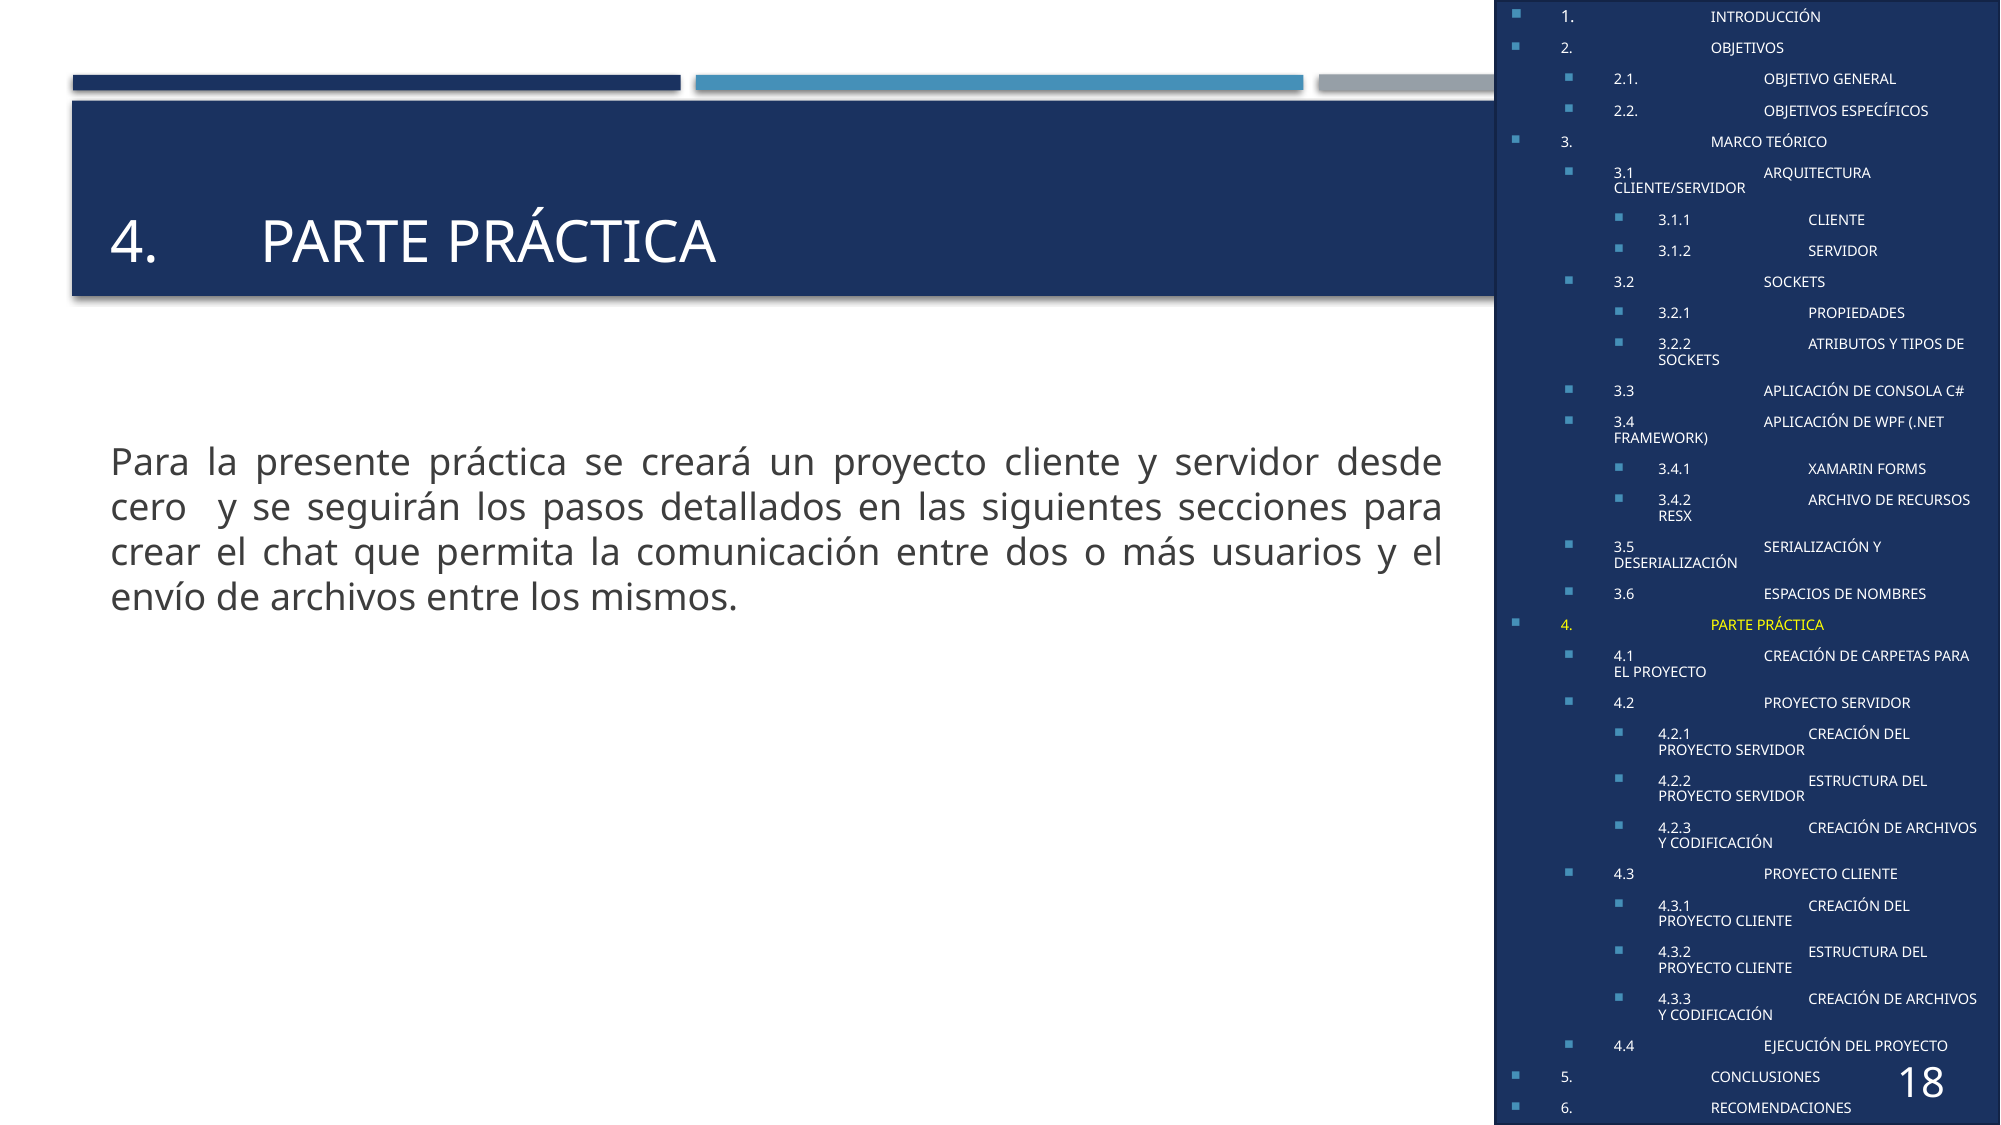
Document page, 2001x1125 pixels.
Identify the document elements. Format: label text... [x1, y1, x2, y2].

text_box 18 [1882, 1047, 1989, 1113]
text_box 1. INTRODUCCIÓN 2. OBJETIVOS 2.1. OBJETIVO GENERAL 2.2. OBJETIVOS ESPECÍFICOS 3. MARCO TEÓRICO 3.1 ARQUITECTURA CLIENTE/SERVIDOR 3.1.1 CLIENTE 3.1.2 SERVIDOR 3.2 SOCKETS 3.2.1 PROPIEDADES 3.2.2 ATRIBUTOS Y TIPOS DE SOCKETS 3.3 APLICACIÓN DE CONSOLA C# 3.4 APLICACIÓN DE WPF (.NET FRAMEWORK) 3.4.1 XAMARIN FORMS 3.4.2 ARCHIVO DE RECURSOS RESX 3.5 SERIALIZACIÓN Y DESERIALIZACIÓN 3.6 ESPACIOS DE NOMBRES 4. PARTE PRÁCTICA 4.1 CREACIÓN DE CARPETAS PARA EL PROYECTO 4.2 PROYECTO SERVIDOR 4.2.1 CREACIÓN DEL PROYECTO SERVIDOR 4.2.2 ESTRUCTURA DEL PROYECTO SERVIDOR 4.2.3 CREACIÓN DE ARCHIVOS Y CODIFICACIÓN 4.3 PROYECTO CLIENTE 4.3.1 CREACIÓN DEL PROYECTO CLIENTE 4.3.2 ESTRUCTURA DEL PROYECTO CLIENTE 4.3.3 CREACIÓN DE ARCHIVOS Y CODIFICACIÓN 4.4 EJECUCIÓN DEL PROYECTO 5. CONCLUSIONES 6. RECOMENDACIONES [1494, 0, 2000, 1125]
title 4. PARTE PRÁCTICA [95, 115, 1494, 282]
list Para la presente práctica se creará un proyecto cliente y servidor desde cero y se seguirán los pasos detallados en las siguientes secciones para crear el chat que permita la comunicación entre dos o más usuarios y el envío de archivos entre los mismos. [95, 380, 1460, 676]
